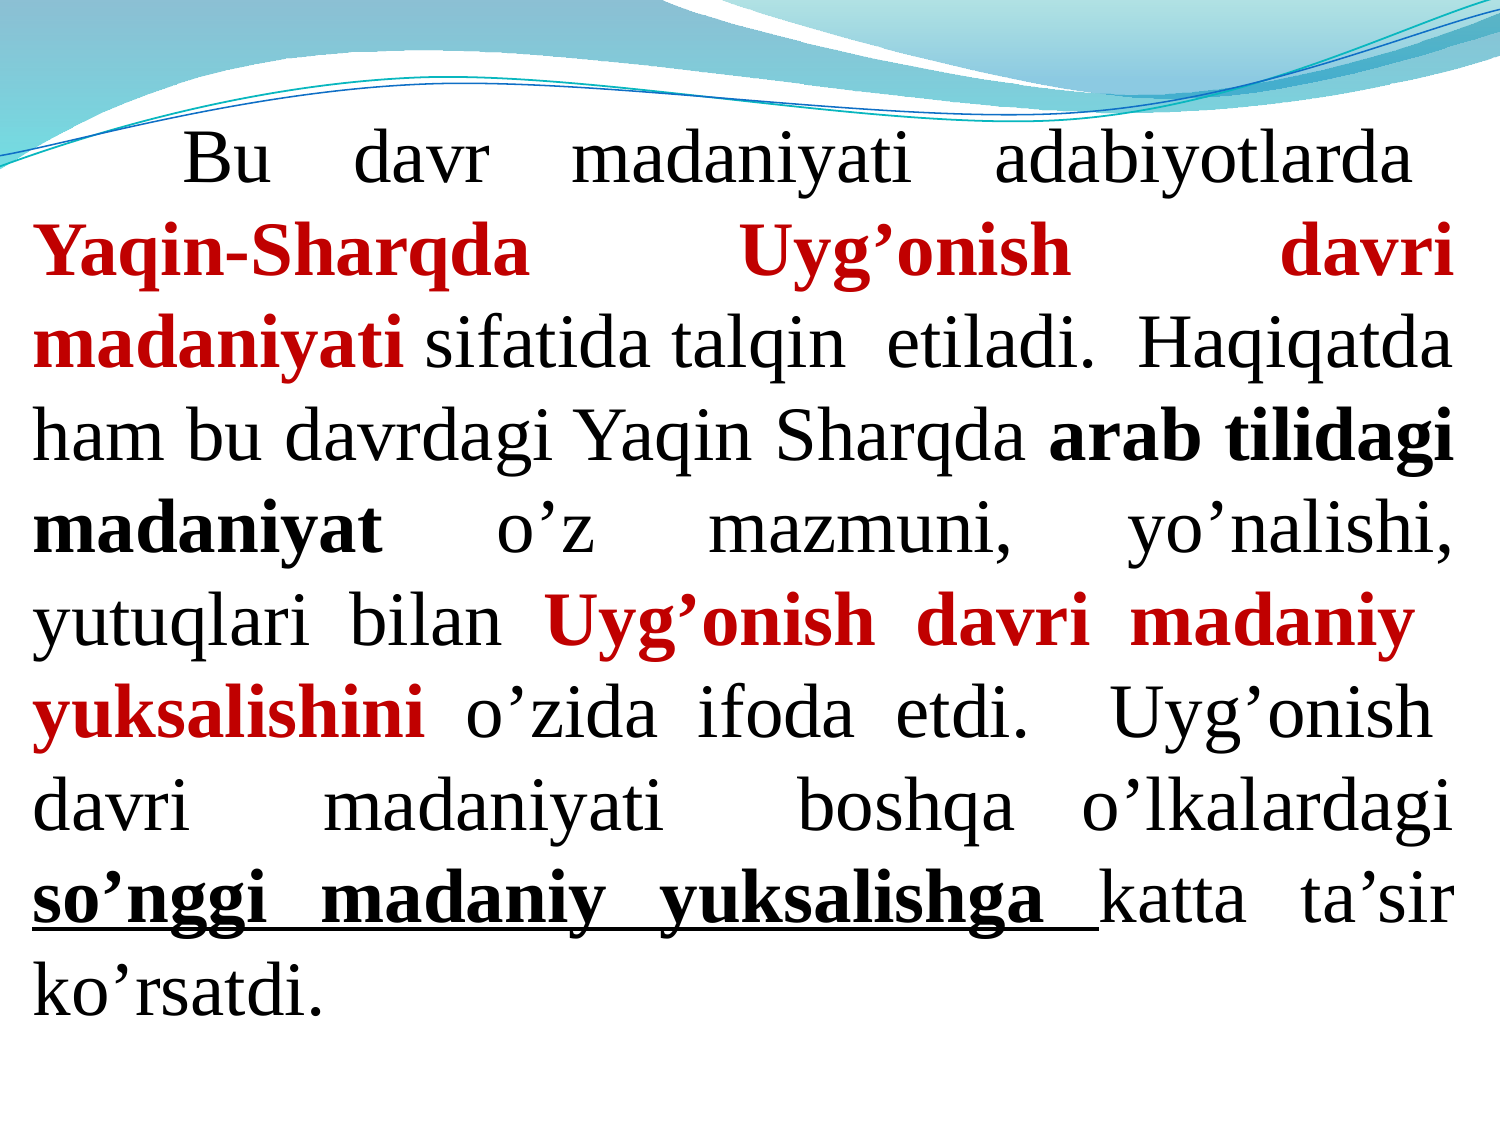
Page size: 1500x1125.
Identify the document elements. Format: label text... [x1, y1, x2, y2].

text_box Bu davr madaniyati adabiyotlarda Yaqin-Sharqda Uyg’onish davri madaniyati sifatida talqin etiladi. Haqiqatda ham bu davrdagi Yaqin Sharqda arab tilidagi madaniyat o’z mazmuni, yo’nalishi, yutuqlari bilan Uyg’onish davri madaniy yuksalishini o’zida ifoda etdi. Uyg’onish davri madaniyati boshqa o’lkalardagi so’nggi madaniy yuksalishga katta ta’sir ko’rsatdi. [17, 98, 1471, 1039]
